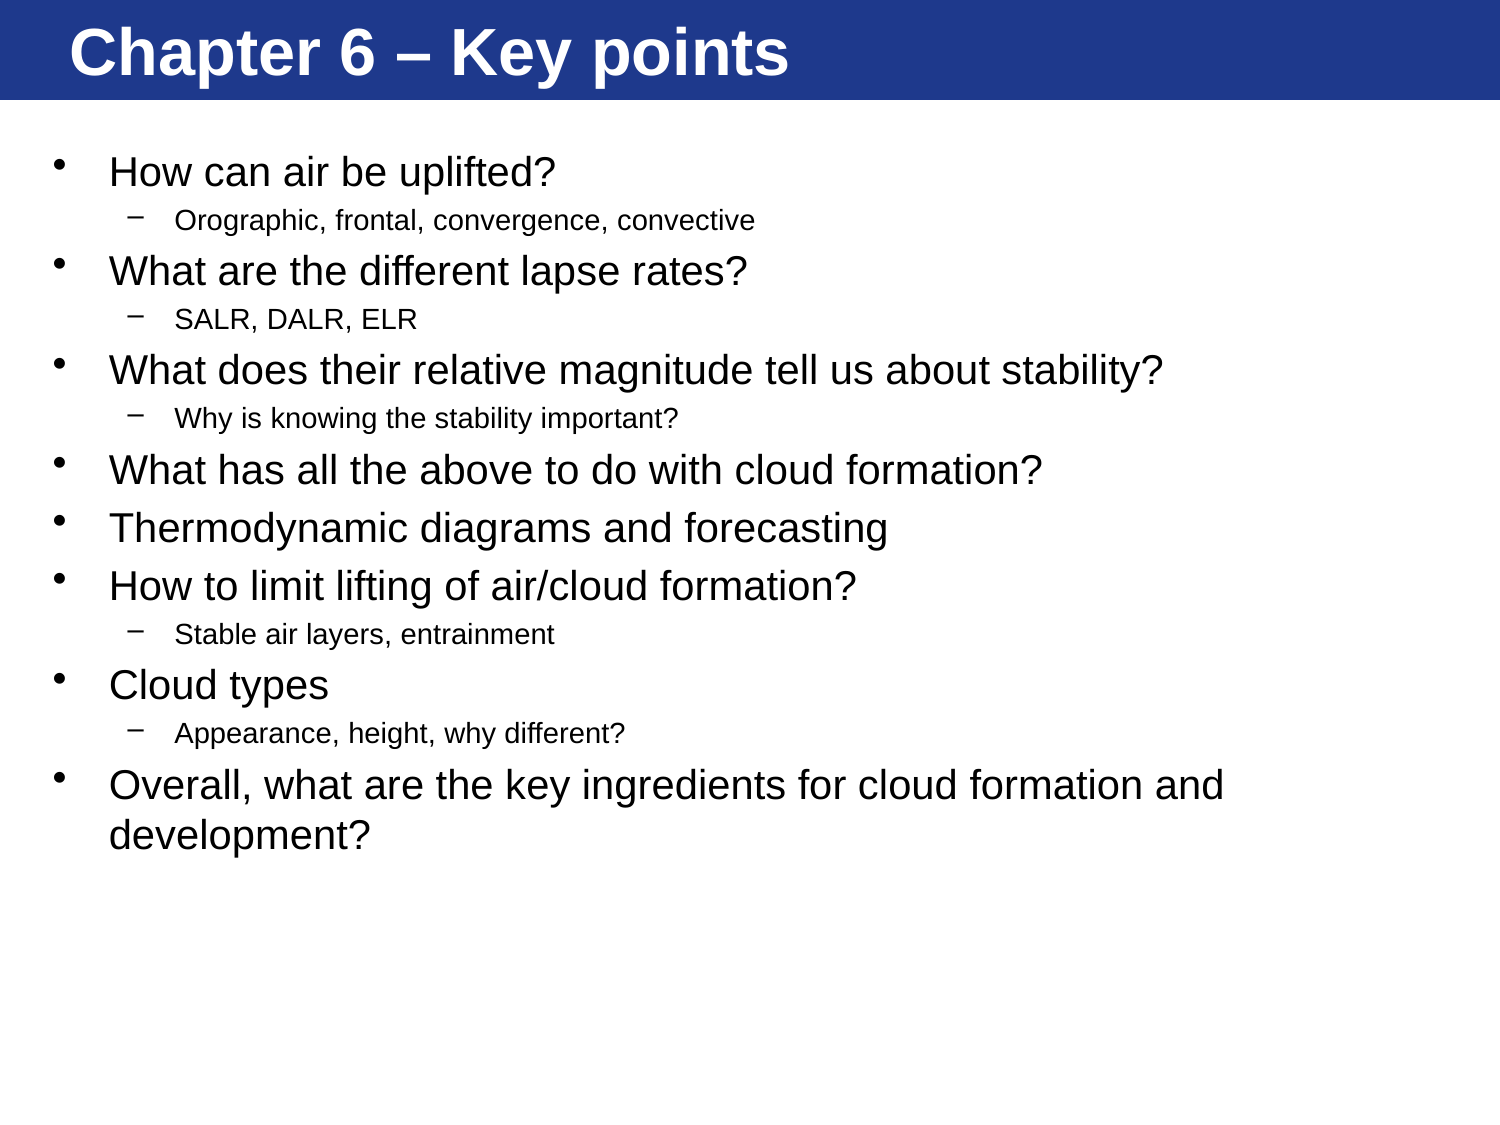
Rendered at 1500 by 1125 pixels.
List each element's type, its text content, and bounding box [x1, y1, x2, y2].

title Chapter 6 – Key points [0, 1, 1495, 98]
text_box How can air be uplifted? Orographic, frontal, convergence, convective What are the different lapse rates? SALR, DALR, ELR What does their relative magnitude tell us about stability? Why is knowing the stability important? What has all the above to do with cloud formation? Thermodynamic diagrams and forecasting How to limit lifting of air/cloud formation? Stable air layers, entrainment Cloud types Appearance, height, why different? Overall, what are the key ingredients for cloud formation and development? [37, 137, 1495, 962]
